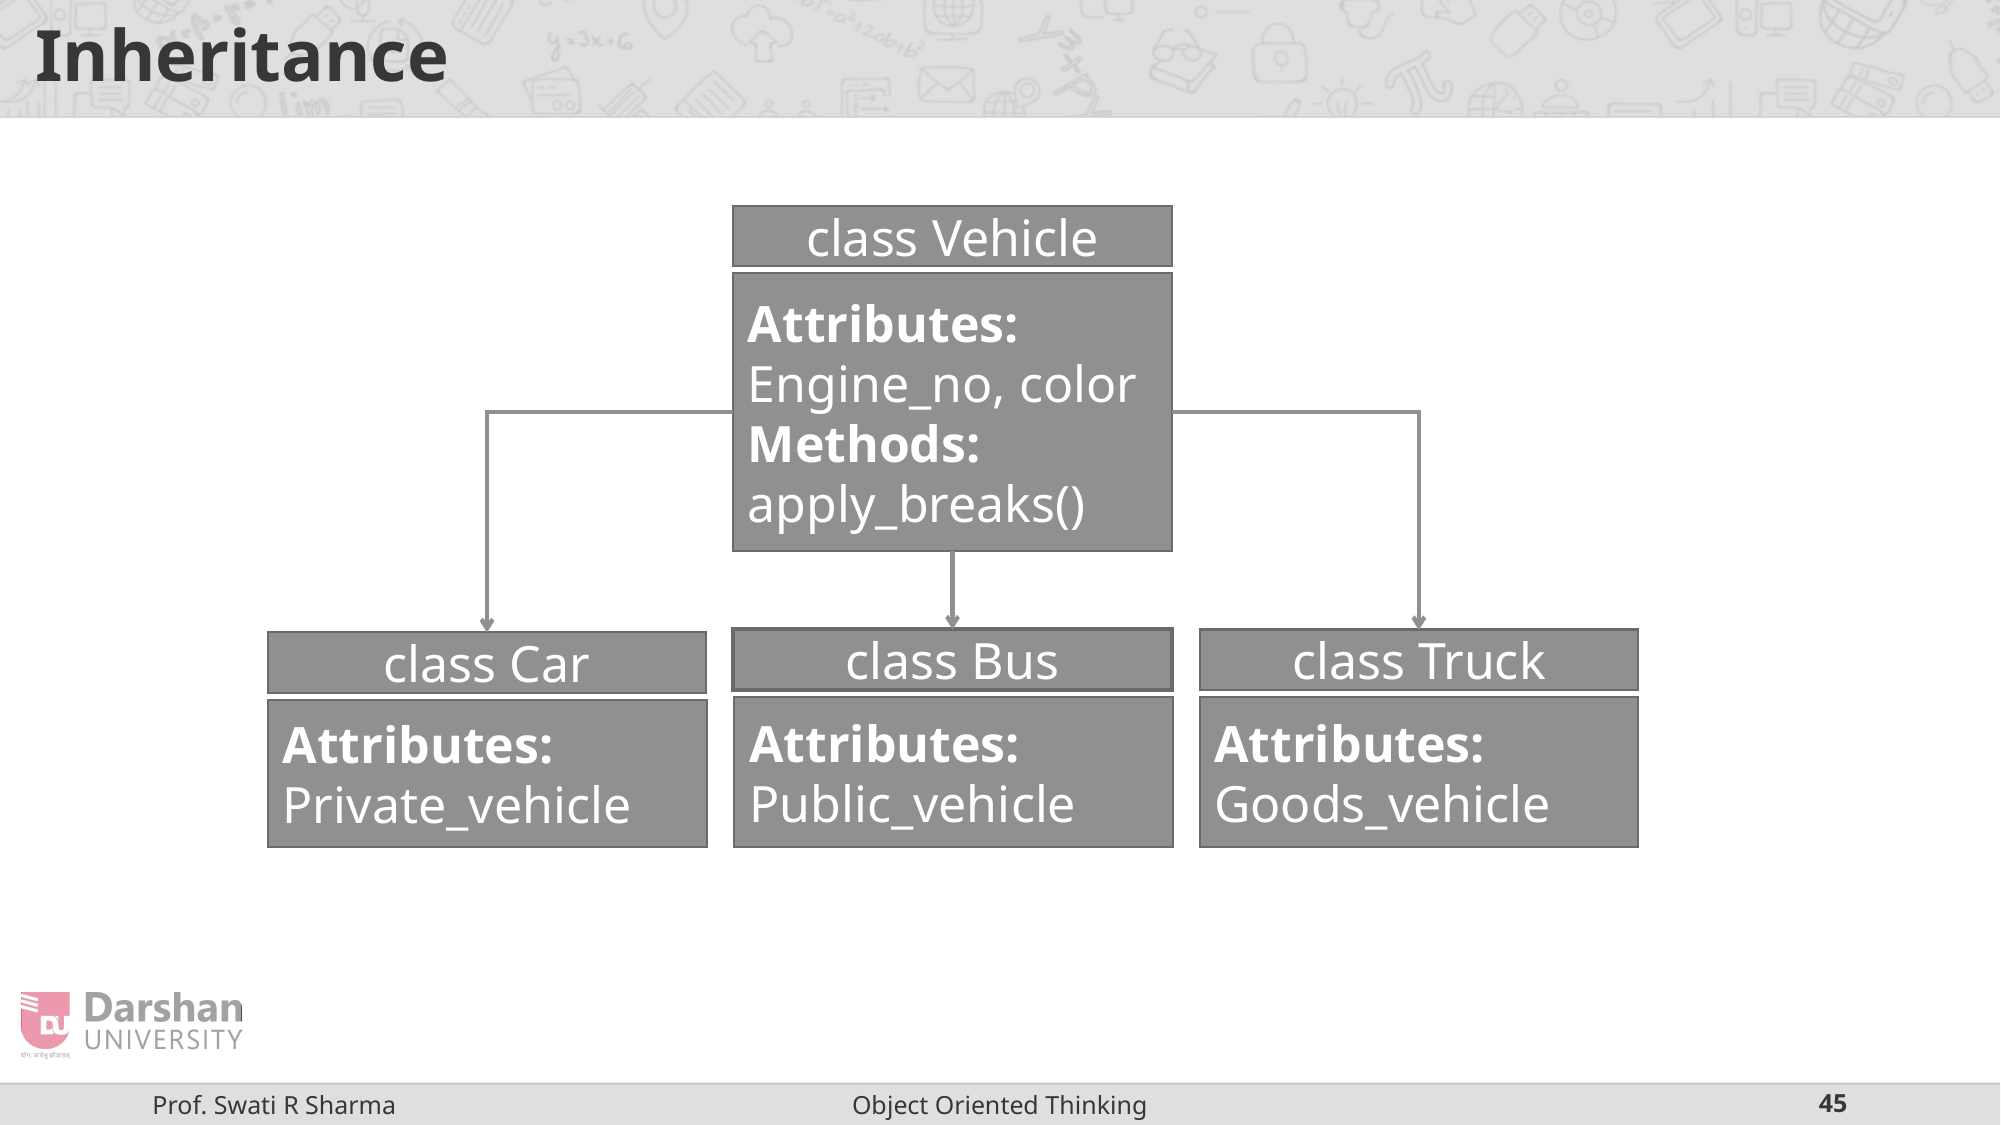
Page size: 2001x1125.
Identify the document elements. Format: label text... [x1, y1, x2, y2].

text_box Attributes: Goods_vehicle [1199, 696, 1639, 848]
text_box A [21, 992, 242, 1059]
text_box class Bus [732, 628, 1173, 691]
title Inheritance [0, 0, 2000, 117]
text_box Attributes: Engine_no, color Methods: apply_breaks() [732, 272, 1173, 552]
text_box class Truck [1199, 628, 1639, 691]
text_box class Car [267, 631, 707, 694]
text_box class Vehicle [732, 205, 1173, 267]
text_box Attributes: Private_vehicle [267, 699, 708, 848]
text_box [486, 412, 734, 633]
text_box Attributes: Public_vehicle [733, 696, 1174, 848]
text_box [1171, 412, 1419, 630]
